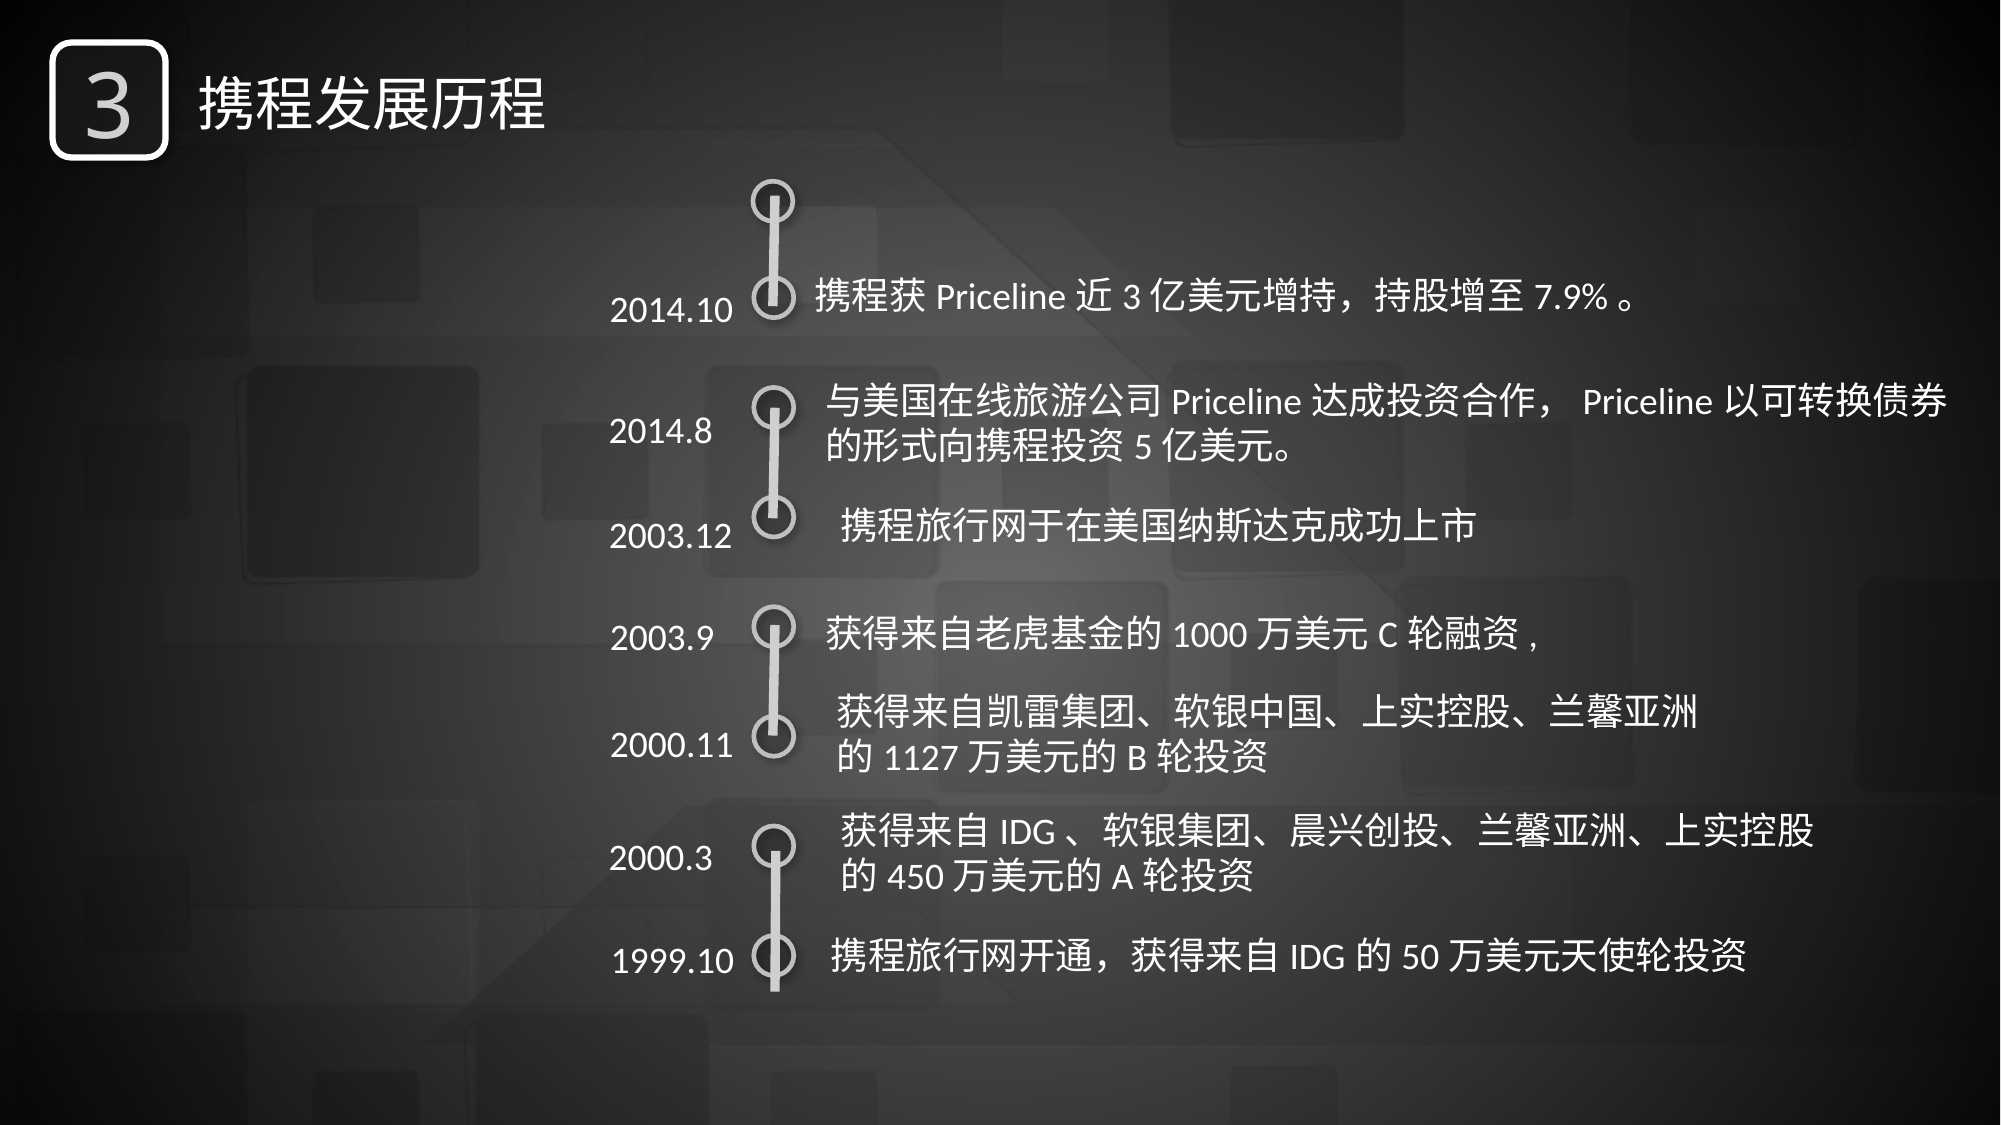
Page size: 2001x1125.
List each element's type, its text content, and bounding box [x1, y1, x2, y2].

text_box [592, 799, 752, 906]
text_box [794, 925, 1757, 989]
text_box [794, 369, 1951, 476]
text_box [52, 39, 166, 166]
picture [0, 0, 2001, 1125]
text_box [794, 495, 1497, 565]
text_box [752, 181, 794, 992]
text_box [593, 265, 752, 339]
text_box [593, 495, 752, 565]
text_box 携程发展历程 [183, 59, 563, 145]
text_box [594, 602, 752, 666]
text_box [794, 680, 1719, 787]
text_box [595, 925, 752, 989]
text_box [592, 369, 752, 476]
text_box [794, 799, 1826, 906]
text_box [594, 680, 752, 787]
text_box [794, 602, 1542, 666]
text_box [794, 265, 1647, 339]
